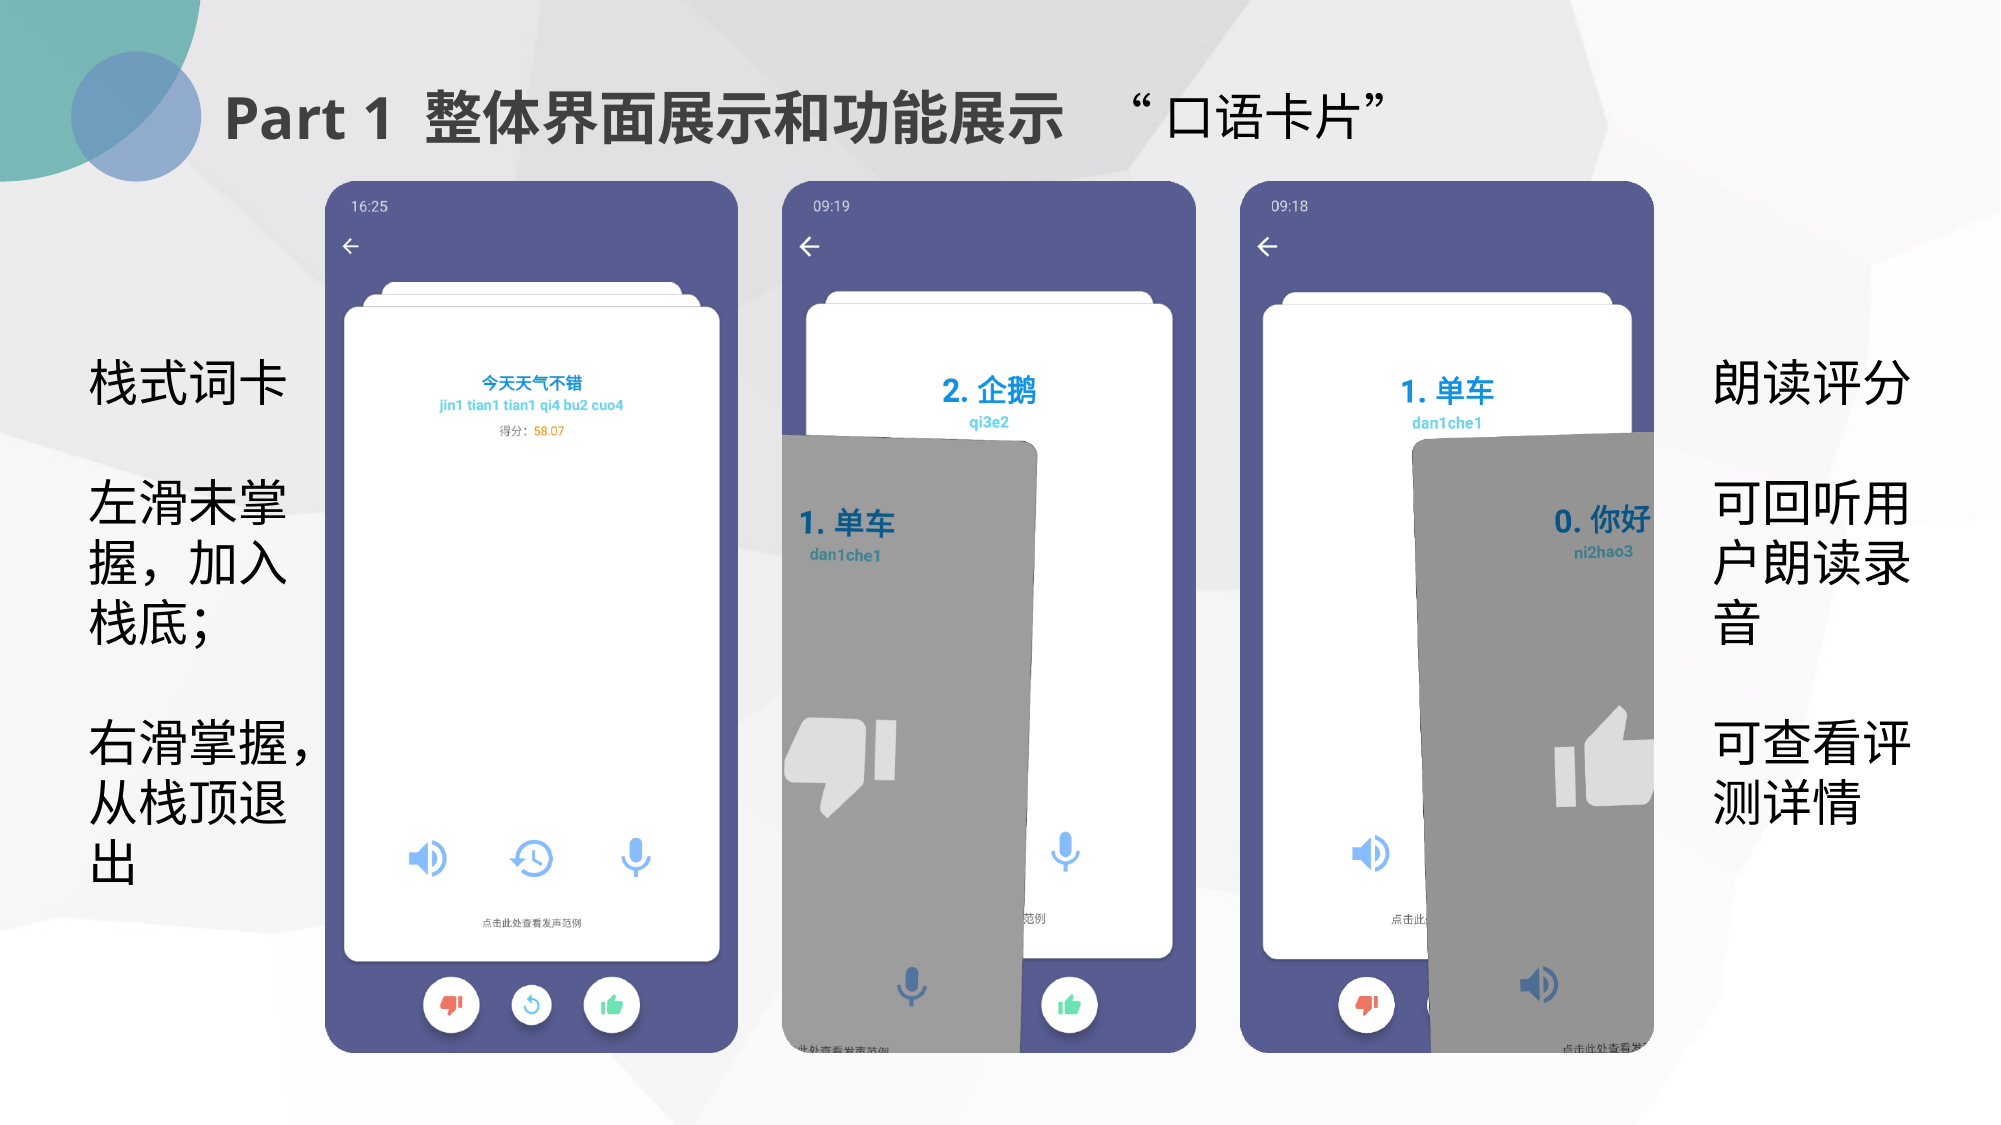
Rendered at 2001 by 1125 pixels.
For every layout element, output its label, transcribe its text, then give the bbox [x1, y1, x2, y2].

text_box [0, 0, 202, 183]
text_box “口语卡片” [1087, 78, 1446, 154]
text_box [70, 50, 203, 183]
text_box 朗读评分 可回听用户朗读录音 可查看评测详情 [1698, 344, 1953, 840]
picture [0, 0, 2001, 1125]
text_box Part 1 整体界面展示和功能展示 [208, 73, 1081, 159]
text_box 栈式词卡 左滑未掌握，加入栈底； 右滑掌握，从栈顶退出 [74, 344, 325, 900]
